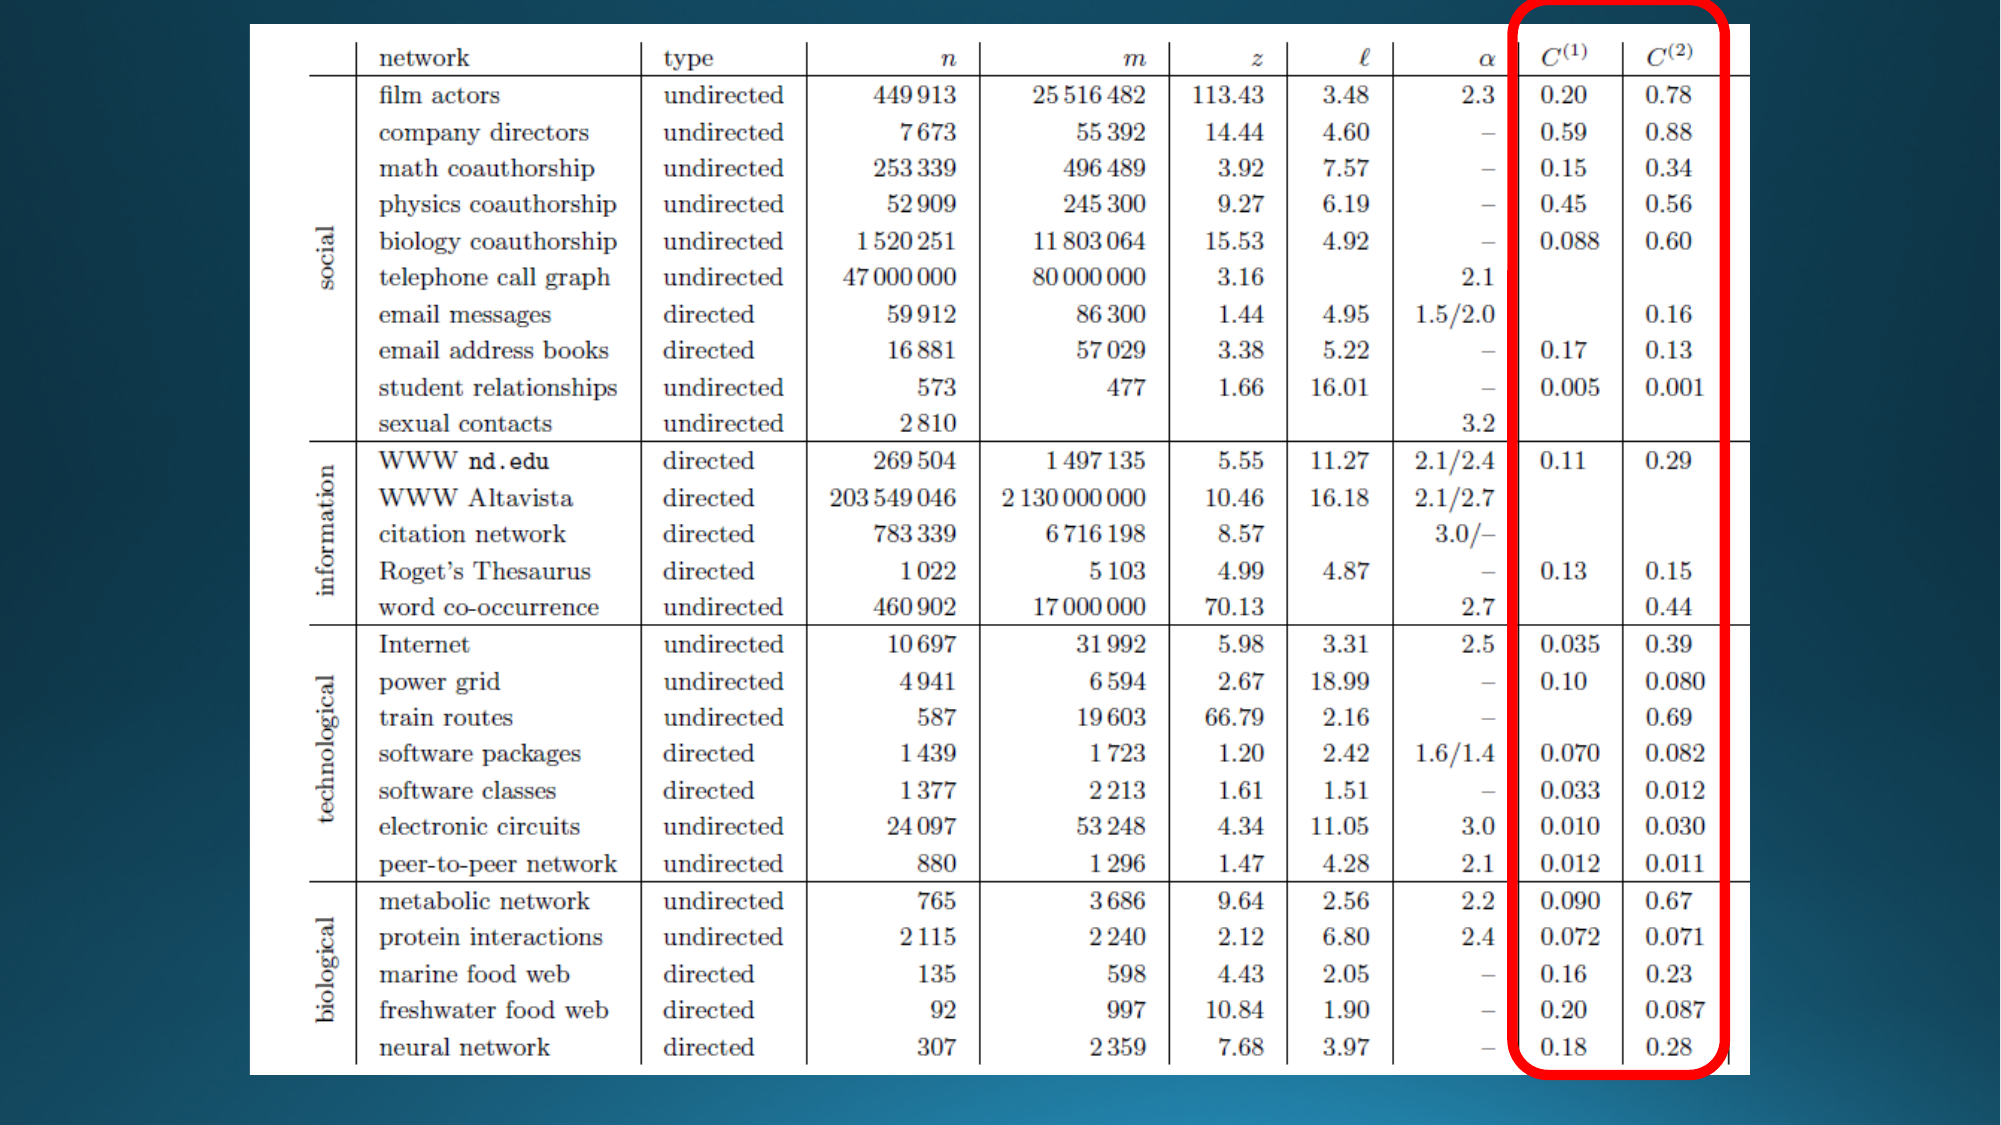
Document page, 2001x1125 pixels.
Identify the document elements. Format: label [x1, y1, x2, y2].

picture [0, 0, 2001, 1125]
text_box [1513, 0, 1725, 24]
